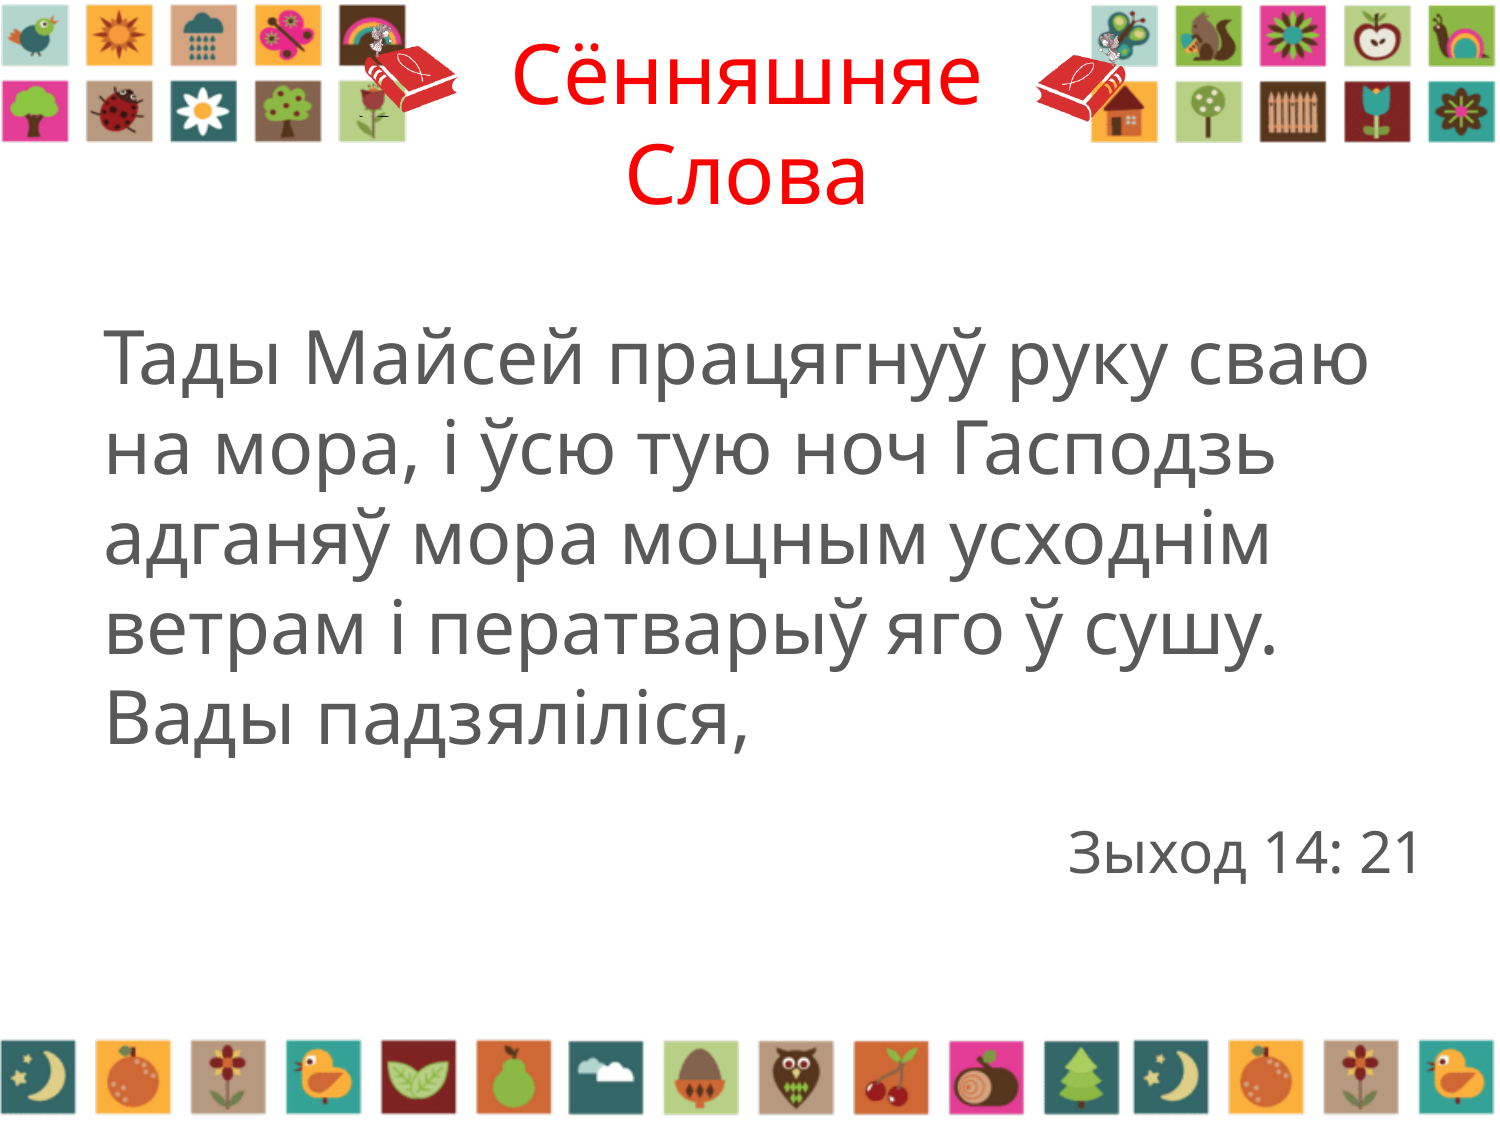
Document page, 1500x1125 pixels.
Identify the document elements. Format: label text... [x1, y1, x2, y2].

text_box Сённяшняе Слова [414, 13, 1080, 229]
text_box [0, 1028, 1500, 1118]
text_box Тады Майсей працягнуў руку сваю на мора, і ўсю тую ноч Гасподзь адганяў мора моцным усходнім ветрам і ператварыў яго ў сушу. Вады падзяліліся, [88, 302, 1436, 768]
picture [1003, 3, 1500, 150]
picture [0, 3, 490, 150]
text_box Зыход 14: 21 [808, 807, 1441, 893]
